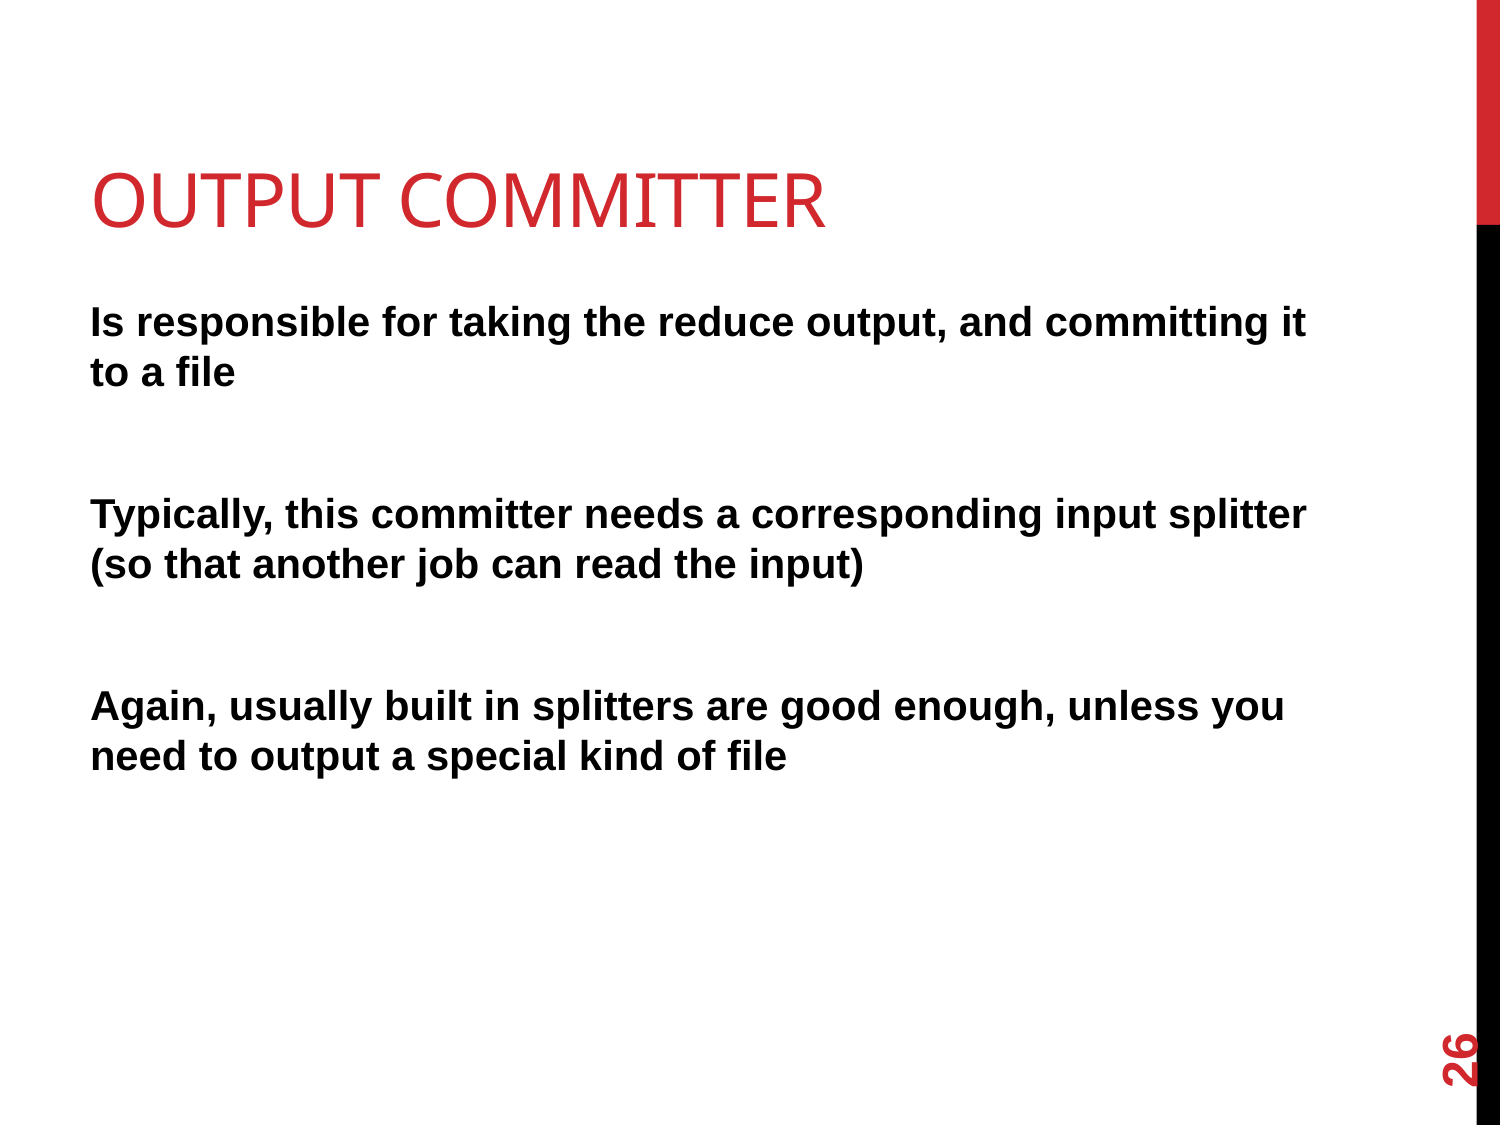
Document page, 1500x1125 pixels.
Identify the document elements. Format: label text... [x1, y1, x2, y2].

list Is responsible for taking the reduce output, and committing it to a file Typically, this committer needs a corresponding input splitter (so that another job can read the input) Again, usually built in splitters are good enough, unless you need to output a special kind of file [75, 287, 1325, 1005]
title Output Committer [75, 25, 1025, 250]
slide_number 26 [1427, 887, 1488, 1104]
